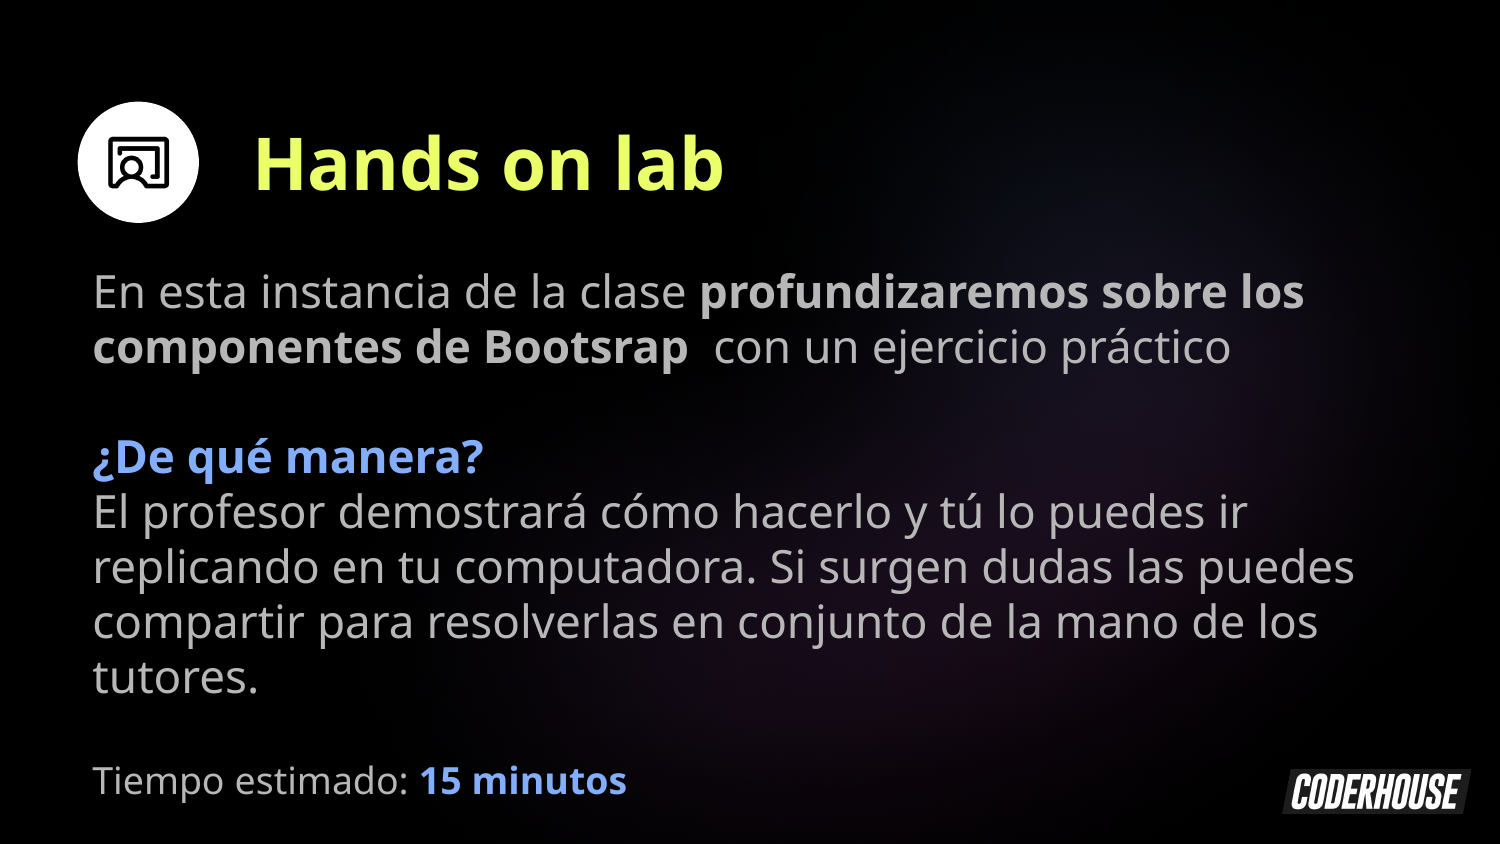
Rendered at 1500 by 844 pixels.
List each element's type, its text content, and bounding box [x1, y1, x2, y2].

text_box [77, 101, 200, 224]
picture [0, 0, 1500, 844]
text_box En esta instancia de la clase profundizaremos sobre los componentes de Bootsrap con un ejercicio práctico ¿De qué manera? El profesor demostrará cómo hacerlo y tú lo puedes ir replicando en tu computadora. Si surgen dudas las puedes compartir para resolverlas en conjunto de la mano de los tutores. Tiempo estimado: 15 minutos [77, 247, 1460, 818]
text_box Hands on lab [237, 112, 1414, 222]
